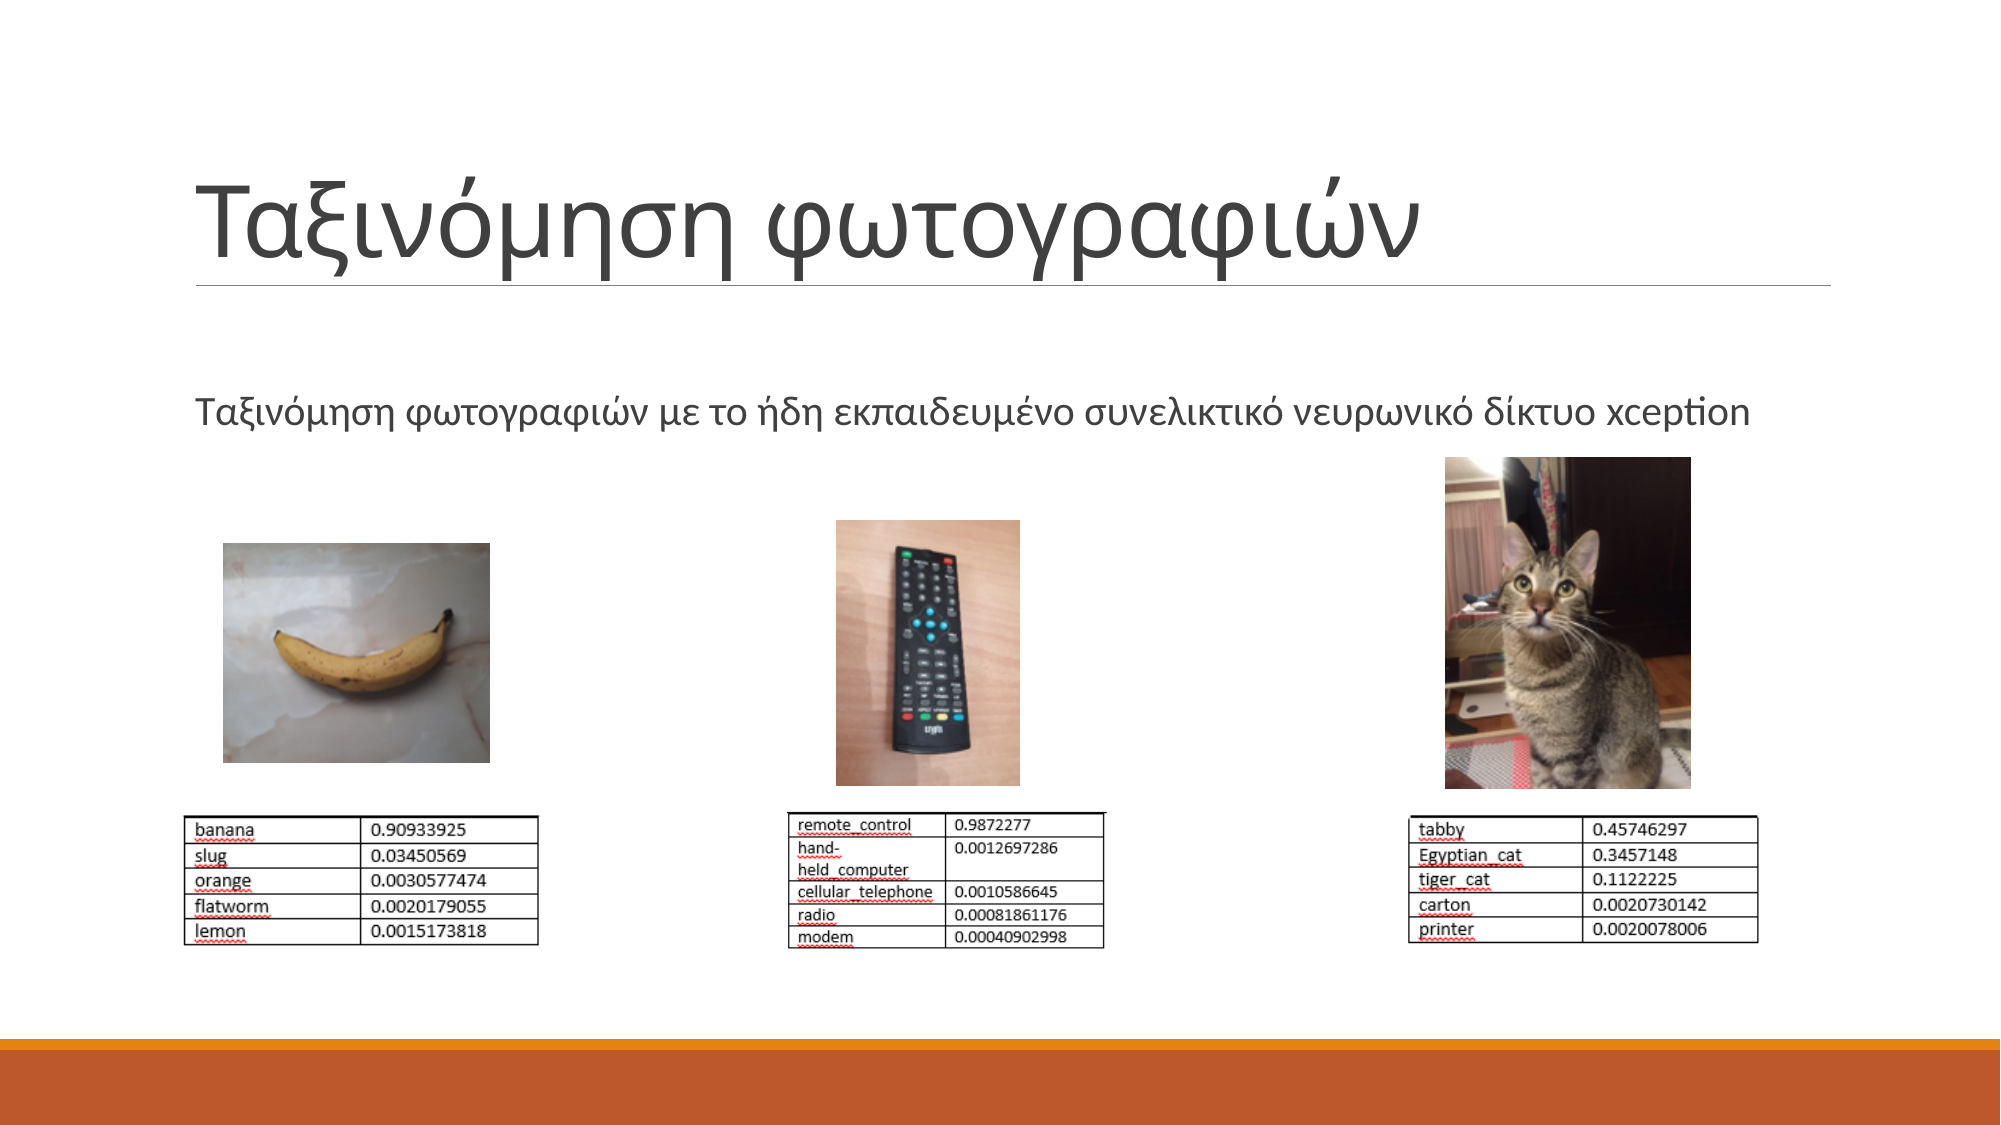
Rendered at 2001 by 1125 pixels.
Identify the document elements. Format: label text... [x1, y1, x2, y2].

title Ταξινόμηση φωτογραφιών [180, 47, 1830, 285]
picture [1398, 806, 1876, 982]
picture [179, 806, 613, 951]
picture [223, 543, 490, 763]
picture [786, 806, 1197, 951]
picture [1445, 457, 1692, 790]
list Ταξινόμηση φωτογραφιών με το ήδη εκπαιδευμένο συνελικτικό νευρωνικό δίκτυο xception [180, 302, 1830, 963]
picture [836, 519, 1021, 787]
